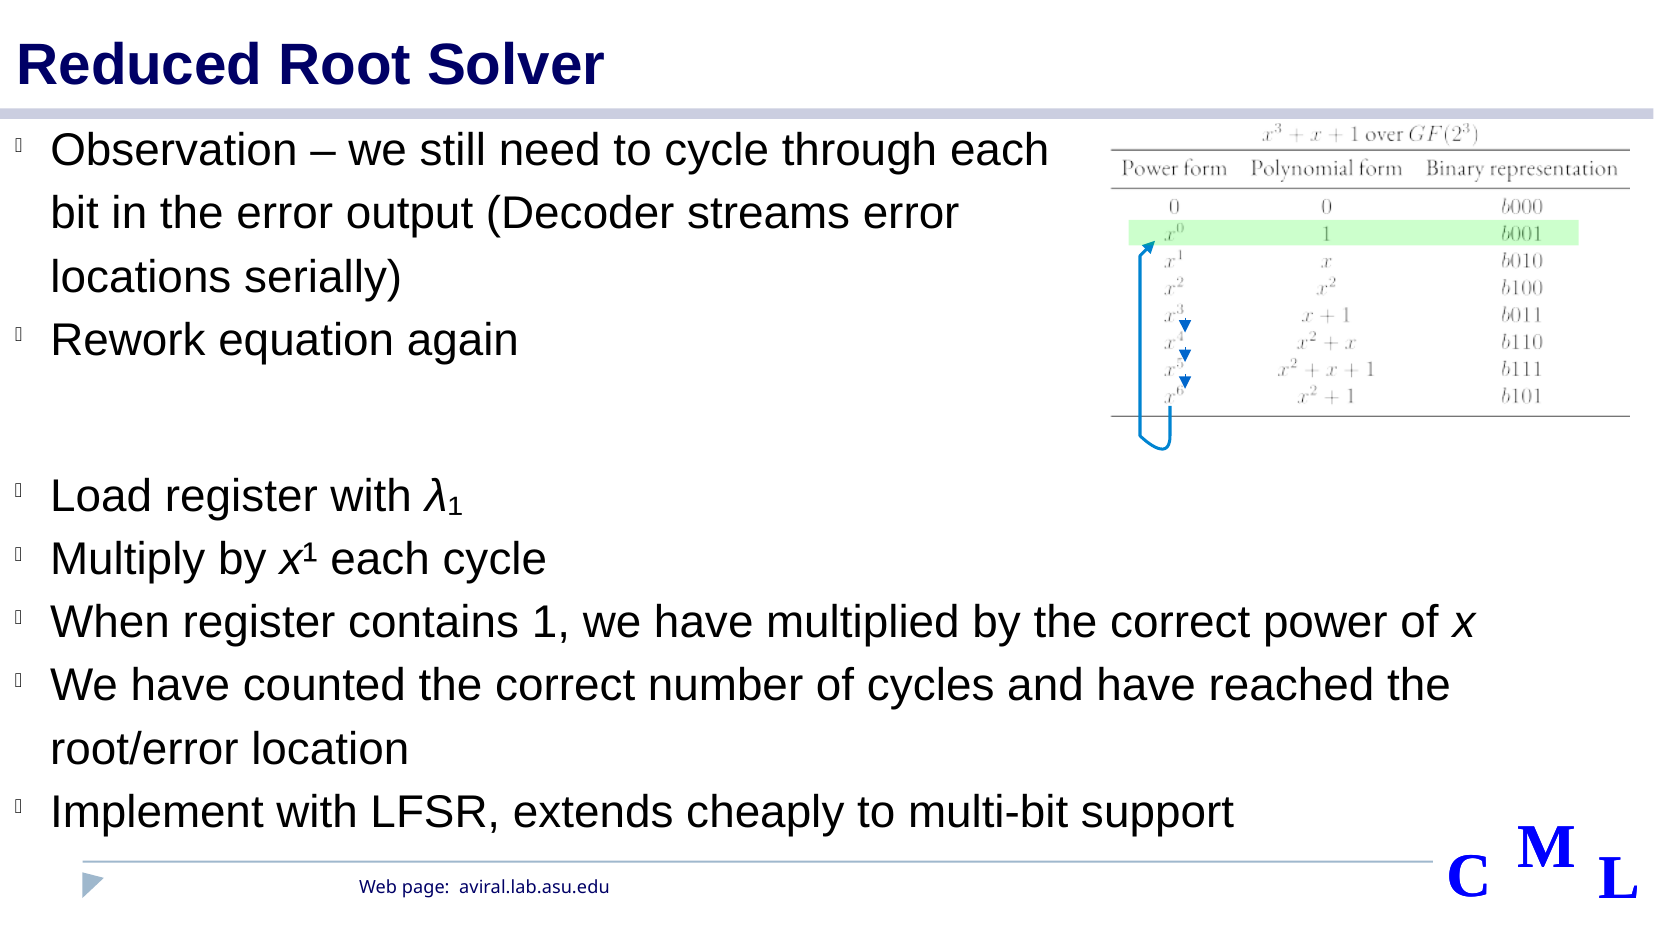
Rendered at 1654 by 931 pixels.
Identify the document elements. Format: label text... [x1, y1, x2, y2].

text_box Reduced Root Solver [16, 28, 1422, 95]
picture [1109, 123, 1630, 418]
text_box Observation – we still need to cycle through each bit in the error output (Decoder streams error locations serially) Rework equation again [14, 123, 1108, 352]
text_box [1139, 425, 1171, 450]
text_box Load register with λ₁ Multiply by x¹ each cycle When register contains 1, we have multiplied by the correct power of x We have counted the correct number of cycles and have reached the root/error location Implement with LFSR, extends cheaply to multi-bit support [0, 449, 1635, 859]
